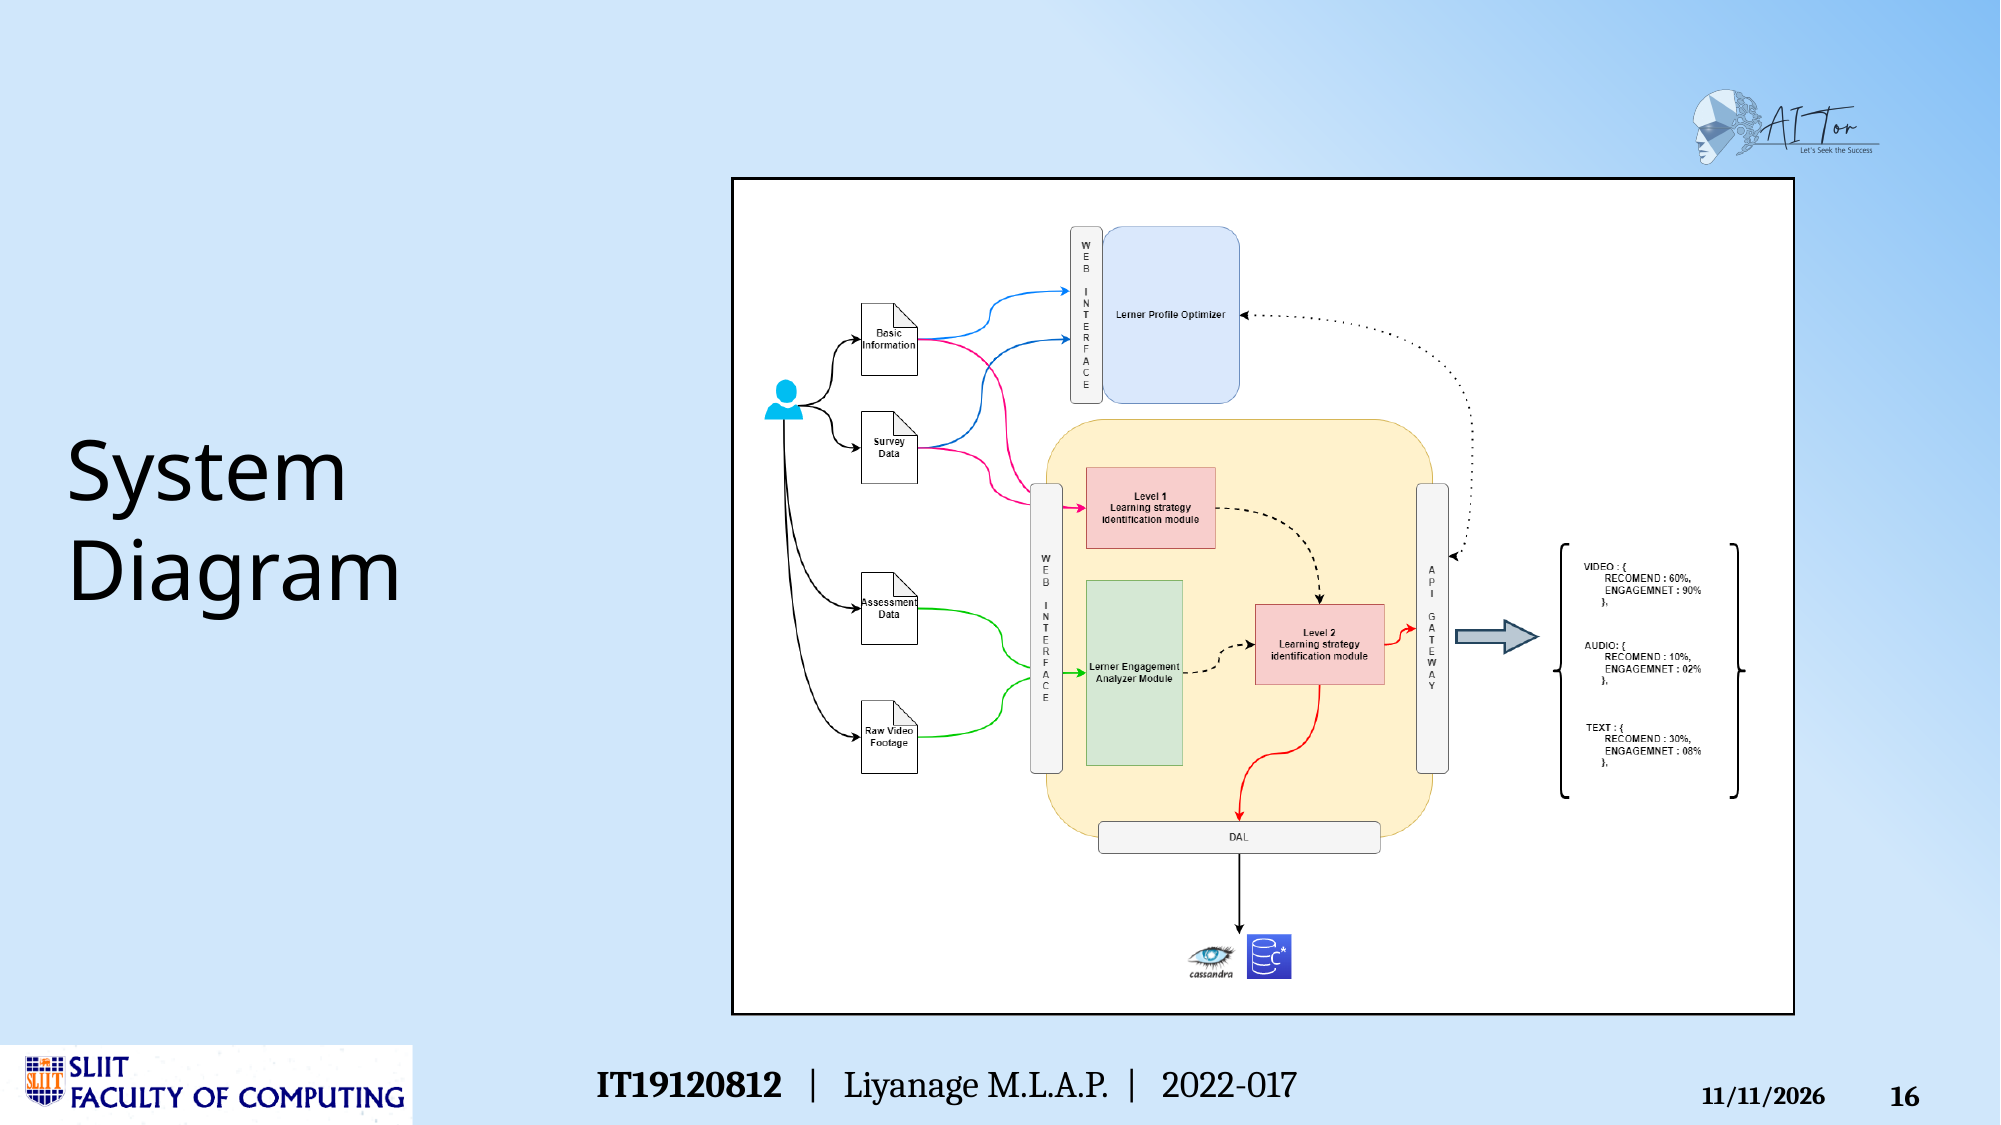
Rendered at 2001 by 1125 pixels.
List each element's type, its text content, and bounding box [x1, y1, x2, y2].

text_box IT19120812 | Liyanage M.L.A.P. | 2022-017 [580, 1050, 1702, 1114]
picture [0, 1045, 413, 1125]
picture [731, 72, 1932, 1017]
title System Diagram [51, 396, 690, 638]
